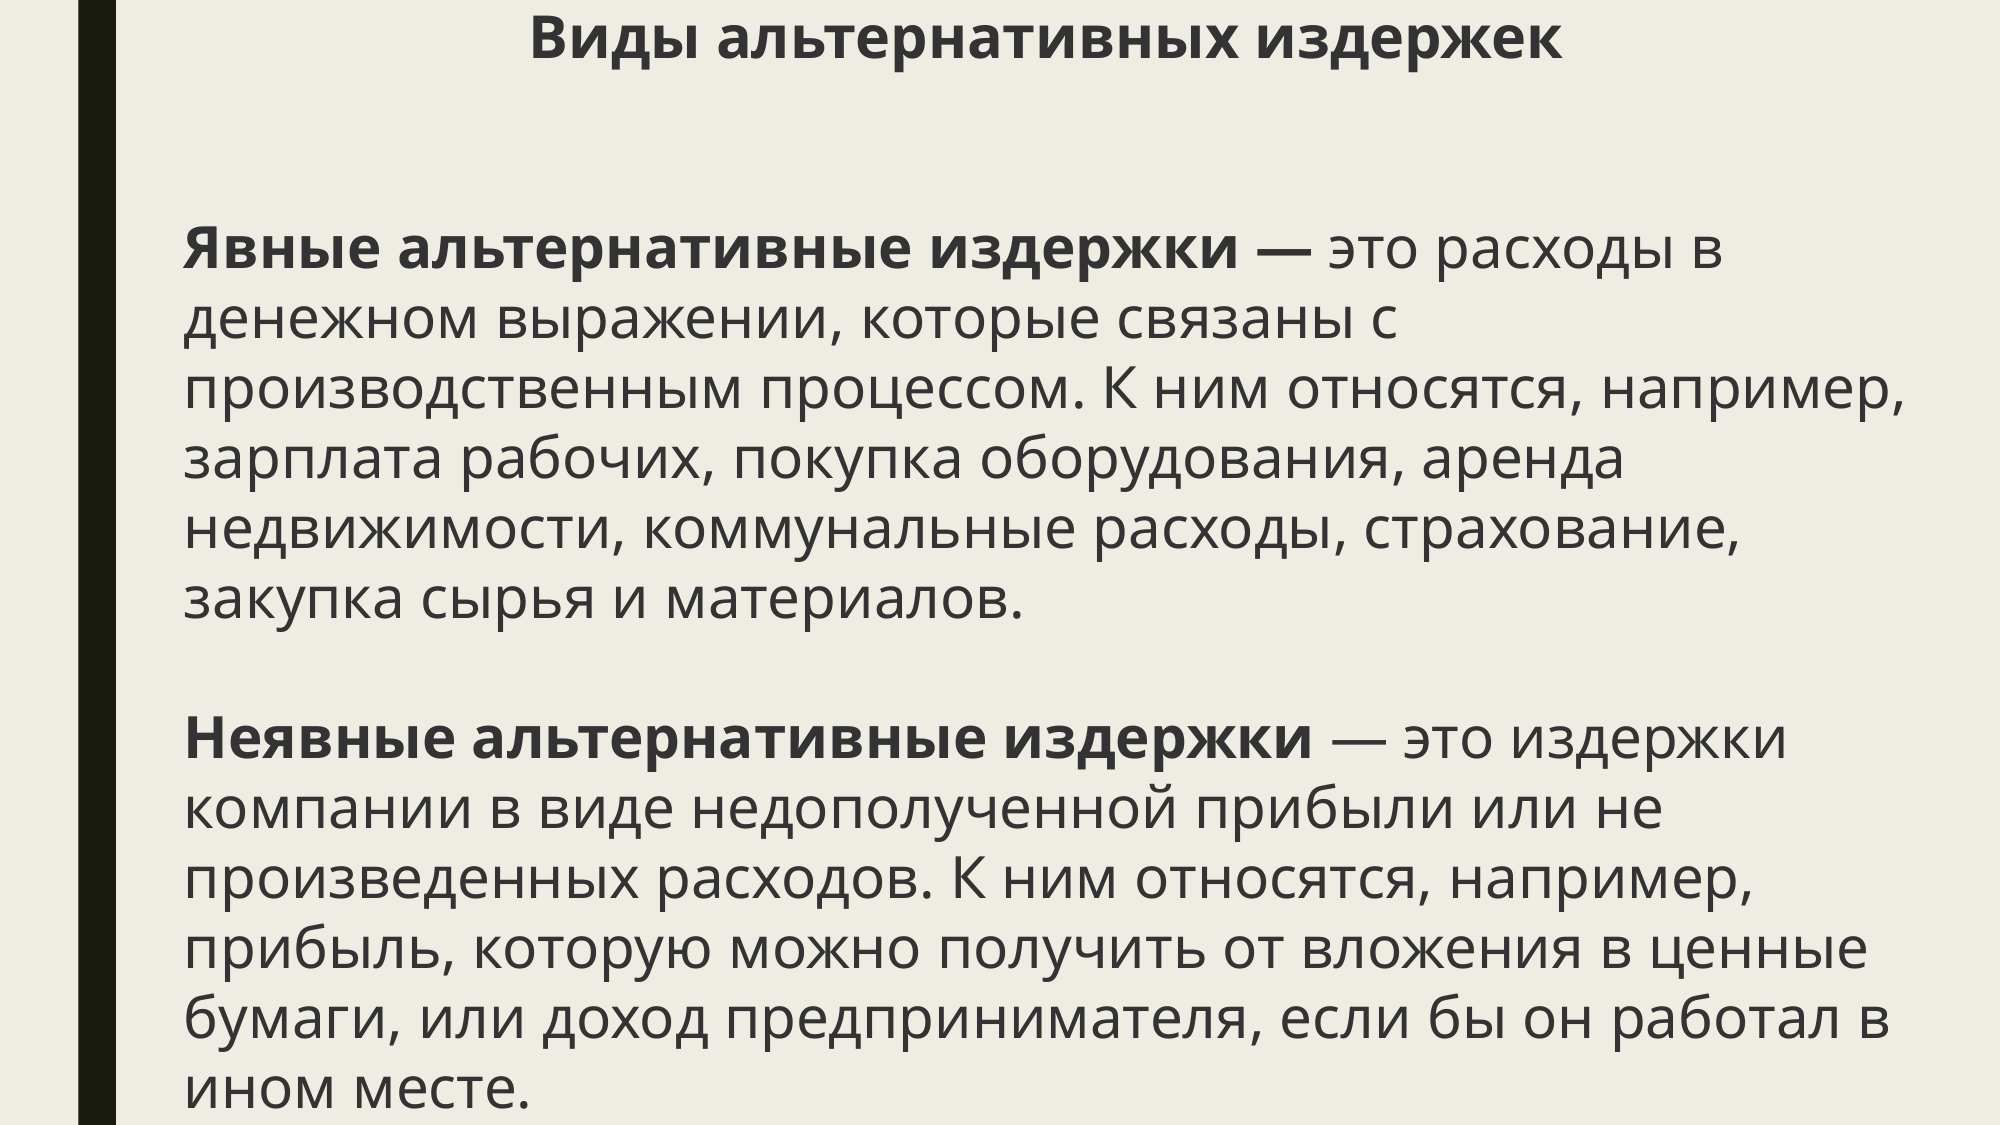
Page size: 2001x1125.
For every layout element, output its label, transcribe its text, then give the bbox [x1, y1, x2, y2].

text_box Явные альтернативные издержки — это расходы в денежном выражении, которые связаны с производственным процессом. К ним относятся, например, зарплата рабочих, покупка оборудования, аренда недвижимости, коммунальные расходы, страхование, закупка сырья и материалов. Неявные альтернативные издержки — это издержки компании в виде недополученной прибыли или не произведенных расходов. К ним относятся, например, прибыль, которую можно получить от вложения в ценные бумаги, или доход предпринимателя, если бы он работал в ином месте. [169, 202, 1974, 1125]
title Виды альтернативных издержек [258, 0, 1834, 79]
